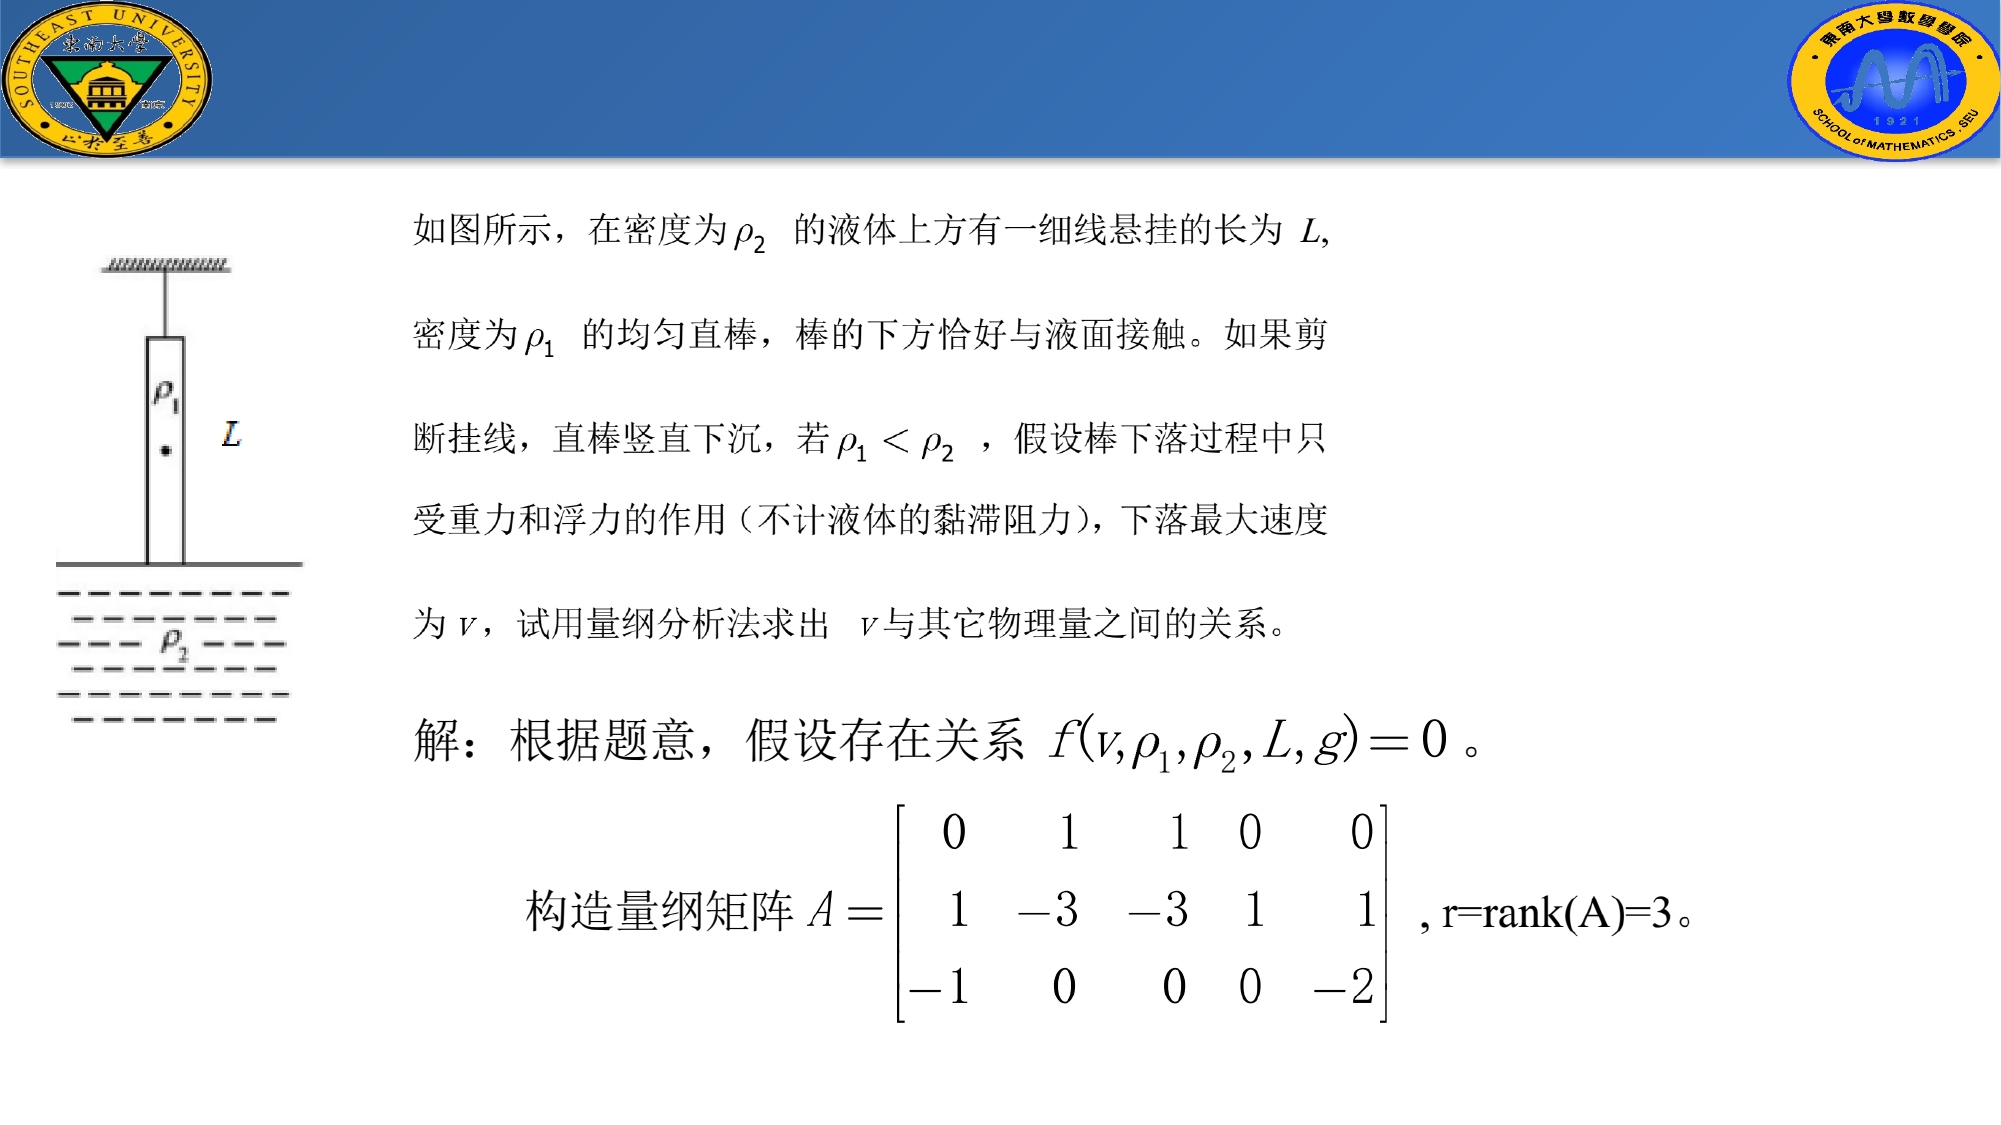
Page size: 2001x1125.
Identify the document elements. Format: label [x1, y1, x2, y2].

picture [0, 0, 213, 159]
picture [19, 191, 1483, 782]
picture [1787, 0, 2001, 162]
picture [511, 786, 1703, 1045]
